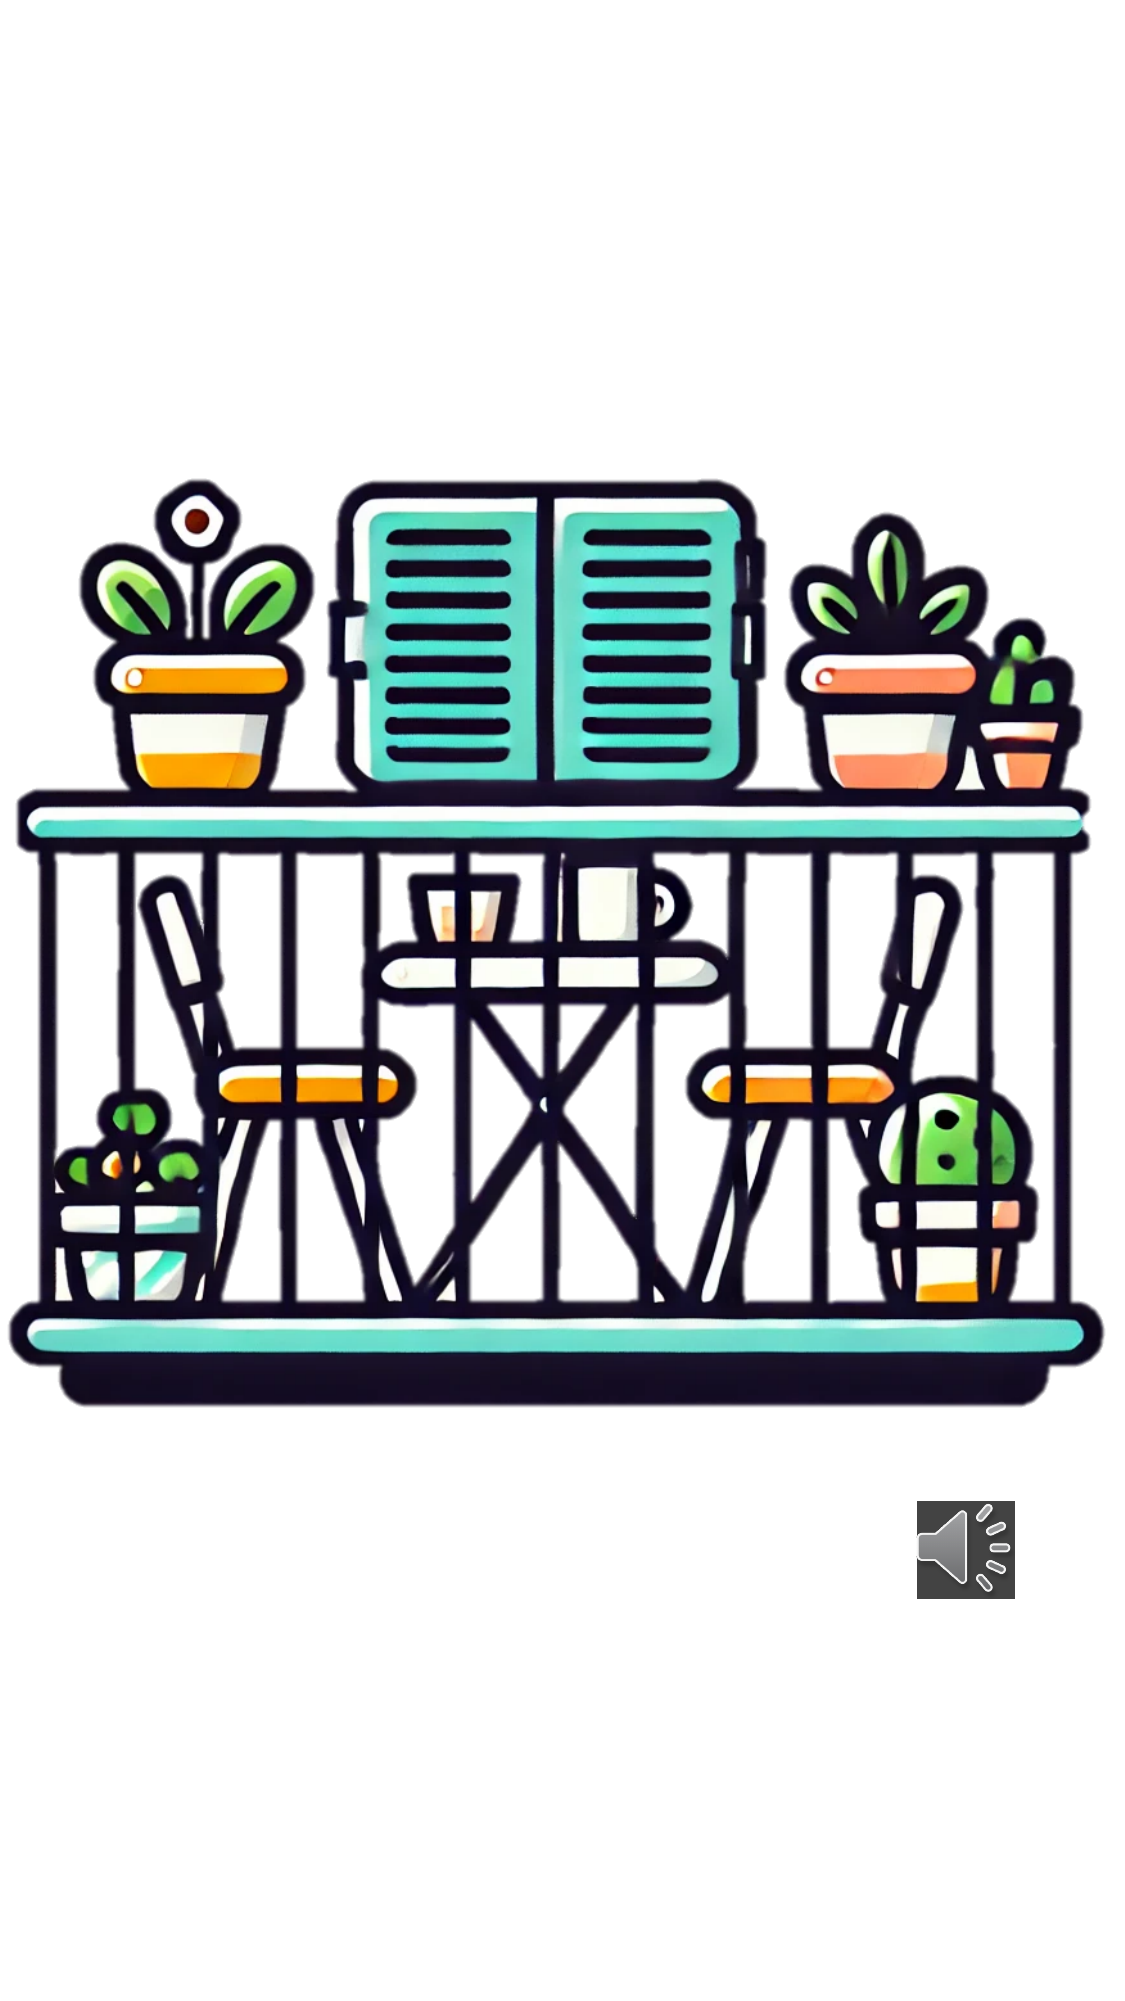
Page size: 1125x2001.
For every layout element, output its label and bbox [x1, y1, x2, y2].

picture [0, 224, 1125, 1601]
